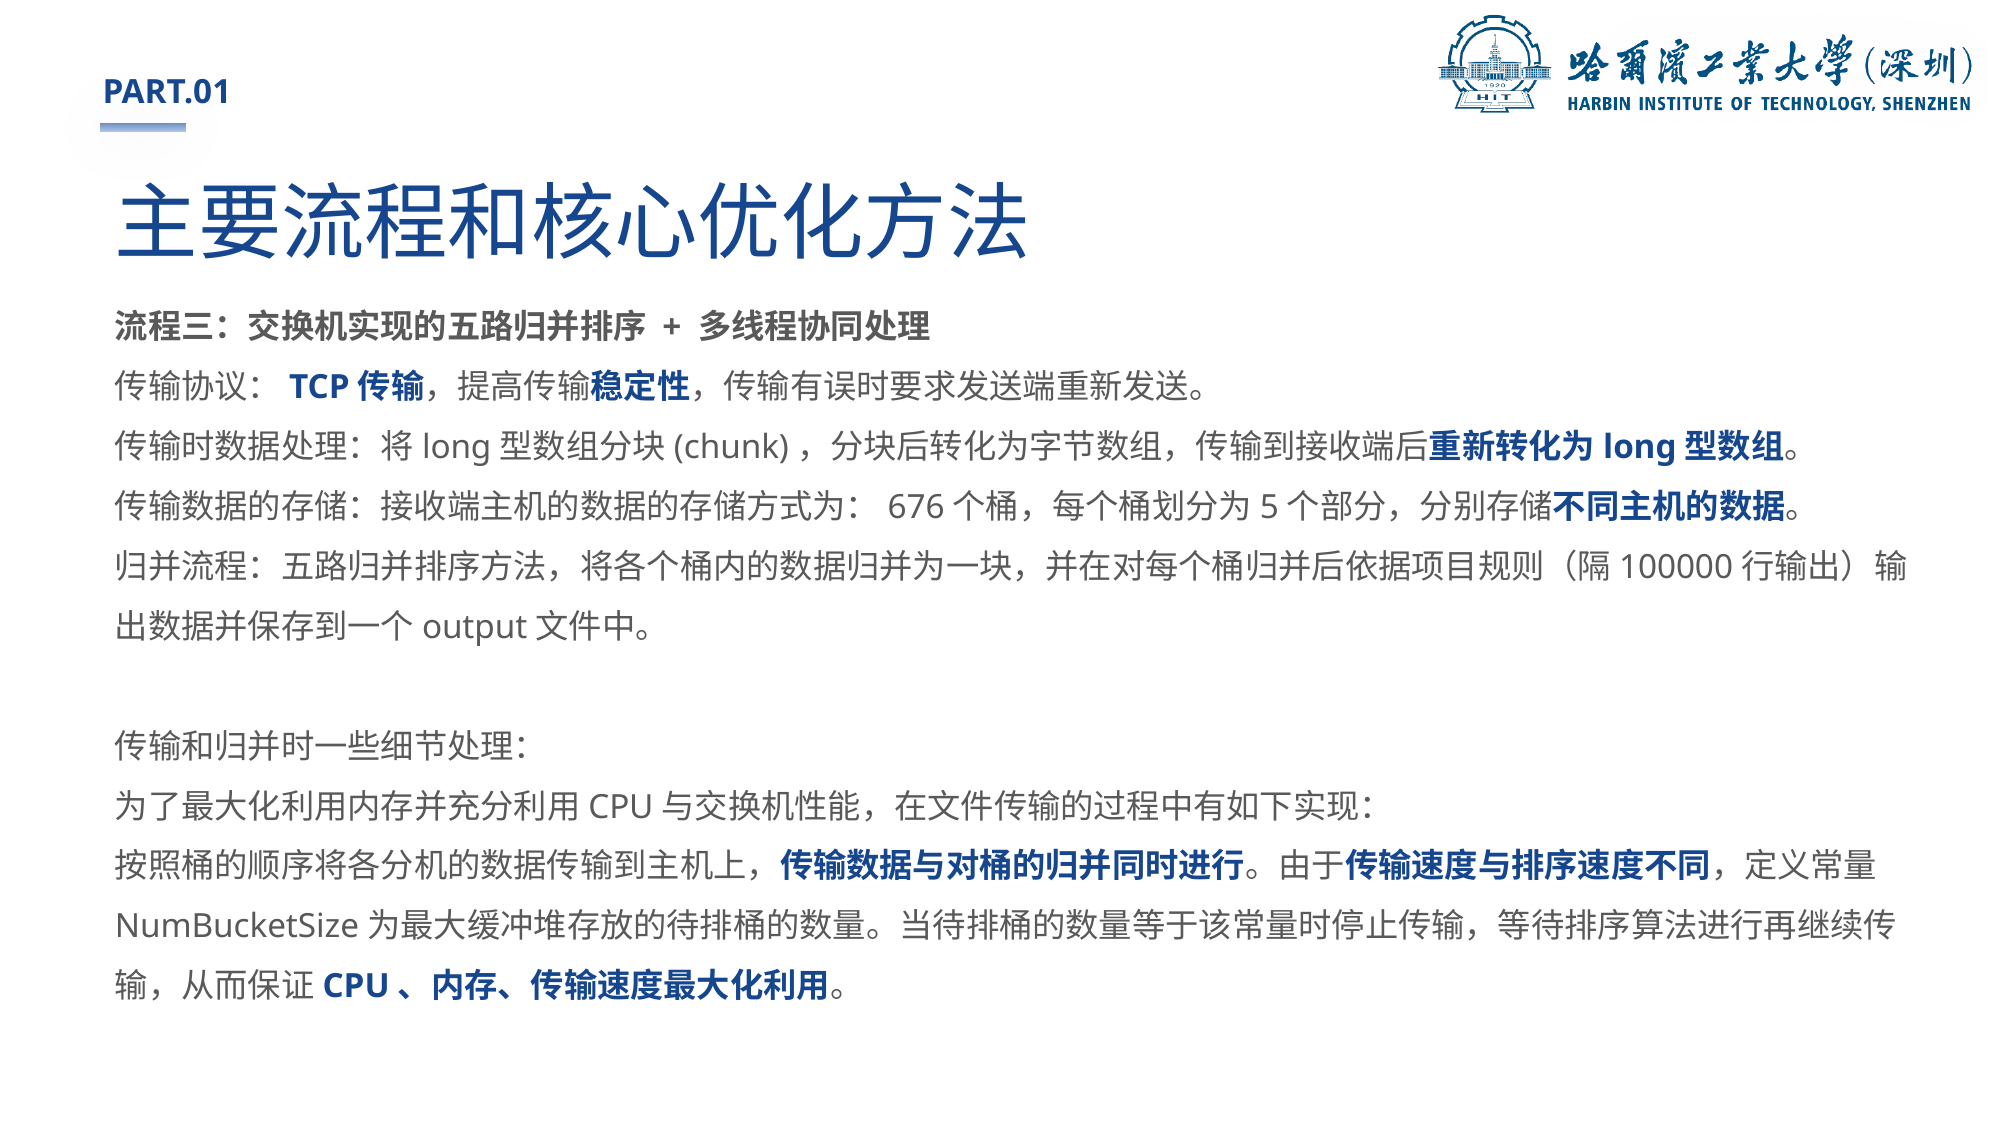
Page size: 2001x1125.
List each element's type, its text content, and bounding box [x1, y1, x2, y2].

text_box PART.01 [87, 62, 351, 117]
text_box [99, 123, 186, 132]
picture [1420, 0, 1989, 150]
text_box 主要流程和核心优化方法 [100, 162, 1662, 277]
text_box 流程三：交换机实现的五路归并排序 + 多线程协同处理 传输协议：TCP传输，提高传输稳定性，传输有误时要求发送端重新发送。 传输时数据处理：将long型数组分块(chunk)，分块后转化为字节数组，传输到接收端后重新转化为long型数组。 传输数据的存储：接收端主机的数据的存储方式为：676个桶，每个桶划分为5个部分，分别存储不同主机的数据。 归并流程：五路归并排序方法，将各个桶内的数据归并为一块，并在对每个桶归并后依据项目规则（隔100000行输出）输出数据并保存到一个output文件中。 传输和归并时一些细节处理： 为了最大化利用内存并充分利用CPU与交换机性能，在文件传输的过程中有如下实现： 按照桶的顺序将各分机的数据传输到主机上，传输数据与对桶的归并同时进行。由于传输速度与排序速度不同，定义常量NumBucketSize为最大缓冲堆存放的待排桶的数量。当待排桶的数量等于该常量时停止传输，等待排序算法进行再继续传输，从而保证CPU、内存、传输速度最大化利用。 [100, 278, 1935, 1104]
